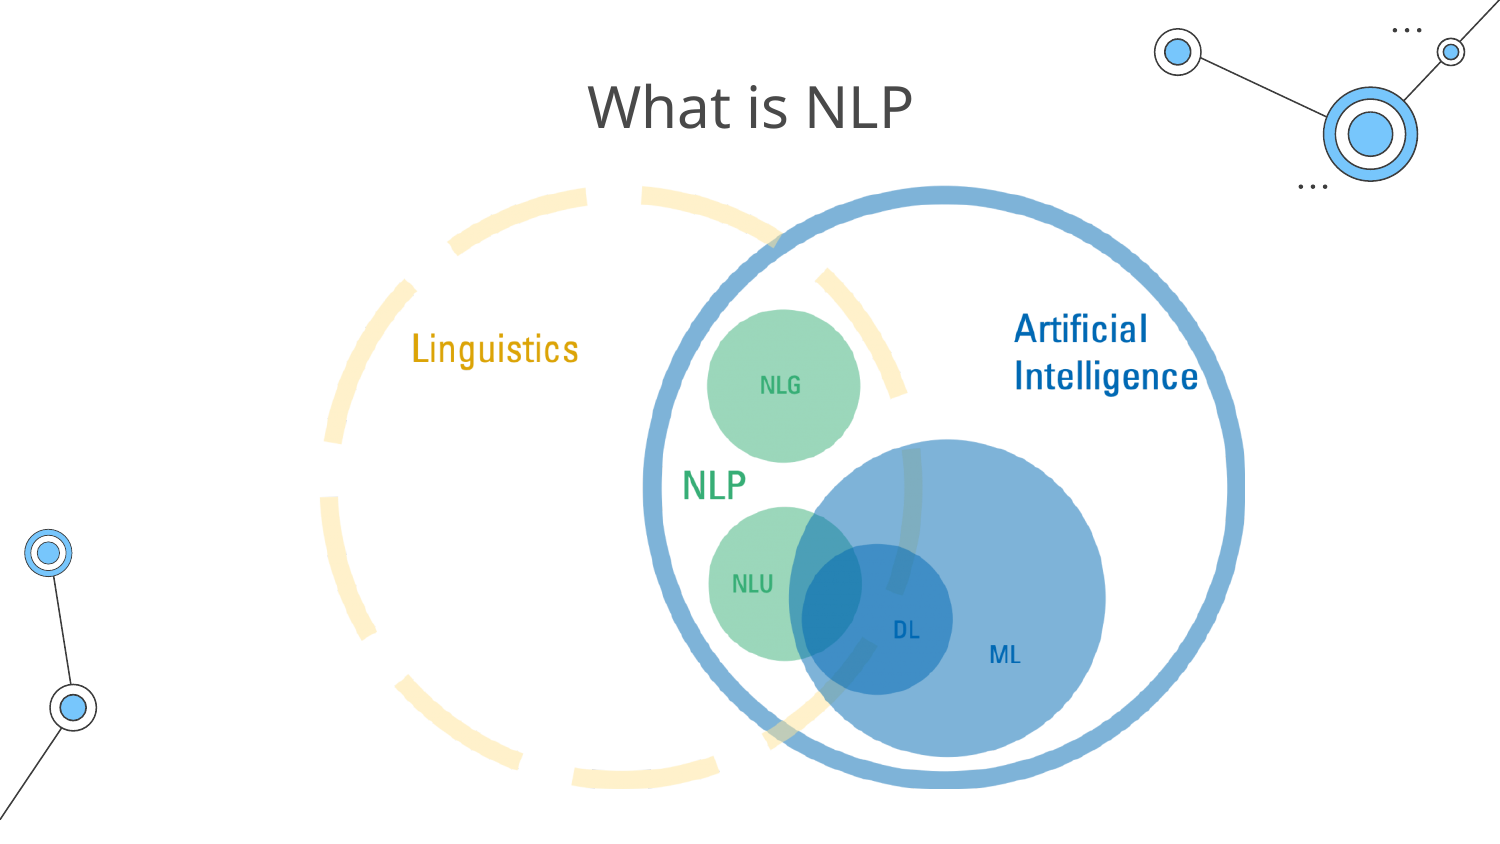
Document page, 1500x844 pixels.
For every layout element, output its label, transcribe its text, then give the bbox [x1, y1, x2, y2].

title What is NLP [415, 55, 1086, 150]
picture [317, 185, 1245, 789]
